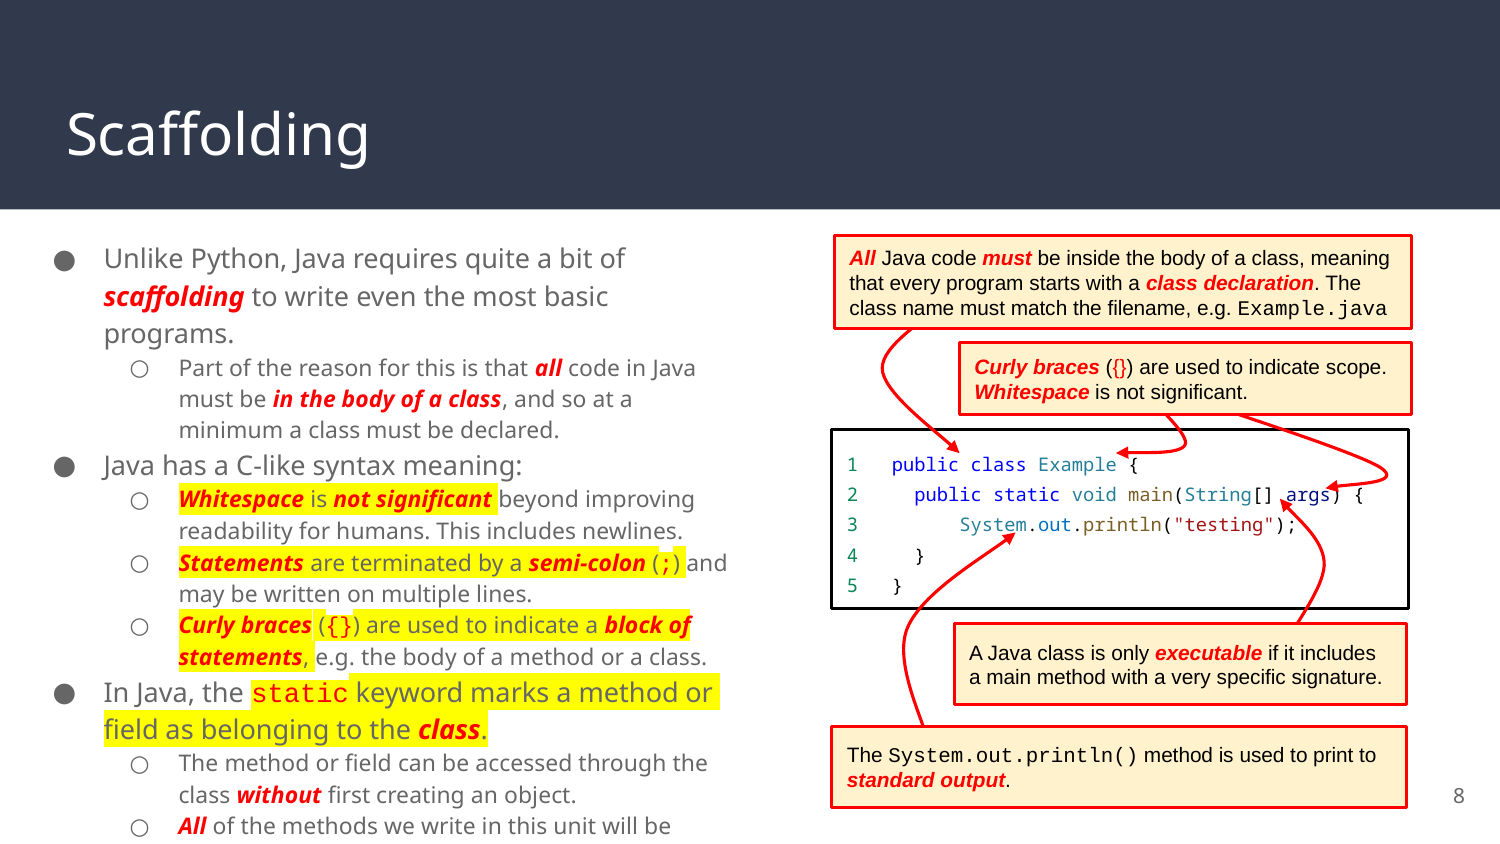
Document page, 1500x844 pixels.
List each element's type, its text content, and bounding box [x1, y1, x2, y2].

text_box [903, 532, 1016, 726]
text_box [1212, 415, 1387, 493]
slide_number 8 [1389, 764, 1480, 830]
title Scaffolding [51, 82, 1449, 185]
list Unlike Python, Java requires quite a bit of scaffolding to write even the most basic programs. Part of the reason for this is that all code in Java must be in the body of a class, and so at a minimum a class must be declared. Java has a C-like syntax meaning: Whitespace is not significant beyond improving readability for humans. This includes newlines. Statements are terminated by a semi-colon (;) and may be written on multiple lines. Curly braces ({}) are used to indicate a block of statements, e.g. the body of a method or a class. In Java, the static keyword marks a method or field as belonging to the class. The method or field can be accessed through the class without first creating an object. All of the methods we write in this unit will be static. [13, 221, 750, 808]
list 1 public class Example { 2 public static void main(String[] args) { 3 System.out.println("testing"); 4 } 5 } [831, 429, 1409, 609]
text_box A Java class is only executable if it includes a main method with a very specific signature. [954, 623, 1407, 705]
text_box The System.out.println() method is used to print to standard output. [831, 726, 1407, 808]
text_box Curly braces ({}) are used to indicate scope. Whitespace is not significant. [959, 342, 1412, 415]
text_box [882, 329, 960, 454]
text_box [1115, 415, 1186, 459]
text_box [1279, 498, 1325, 623]
text_box All Java code must be inside the body of a class, meaning that every program starts with a class declaration. The class name must match the filename, e.g. Example.java [834, 235, 1412, 329]
